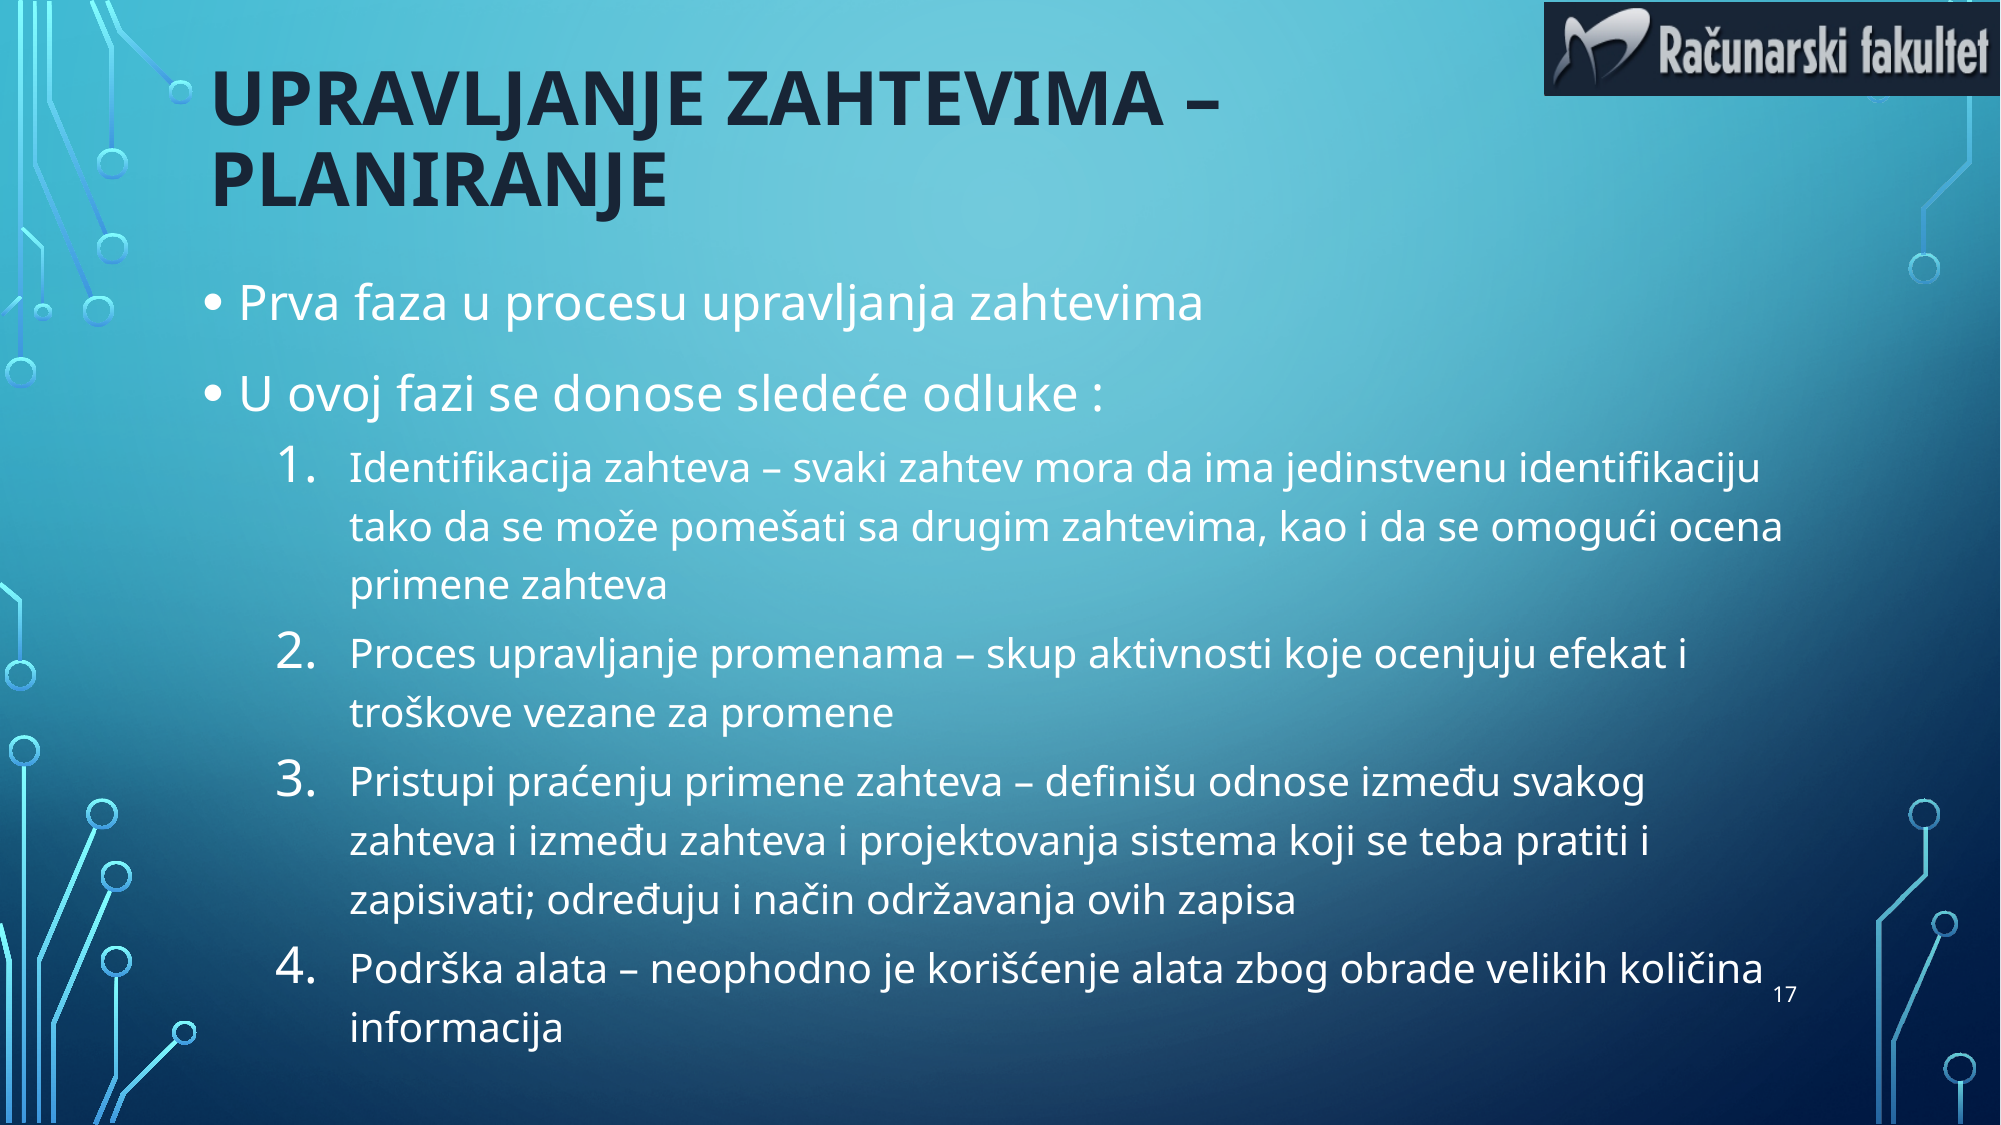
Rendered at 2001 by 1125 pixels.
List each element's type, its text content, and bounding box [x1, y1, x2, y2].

list Prva faza u procesu upravljanja zahtevima U ovoj fazi se donose sledeće odluke : Identifikacija zahteva – svaki zahtev mora da ima jedinstvenu identifikaciju tako da se može pomešati sa drugim zahtevima, kao i da se omogući ocena primene zahteva Proces upravljanje promenama – skup aktivnosti koje ocenjuju efekat i troškove vezane za promene Pristupi praćenju primene zahteva – definišu odnose između svakog zahteva i između zahteva i projektovanja sistema koji se teba pratiti i zapisivati; određuju i način održavanja ovih zapisa Podrška alata – neophodno je korišćenje alata zbog obrade velikih količina informacija [187, 252, 1813, 1065]
picture [1544, 2, 2000, 96]
title Upravljanje zahtevima – planiranje [194, 20, 1383, 252]
